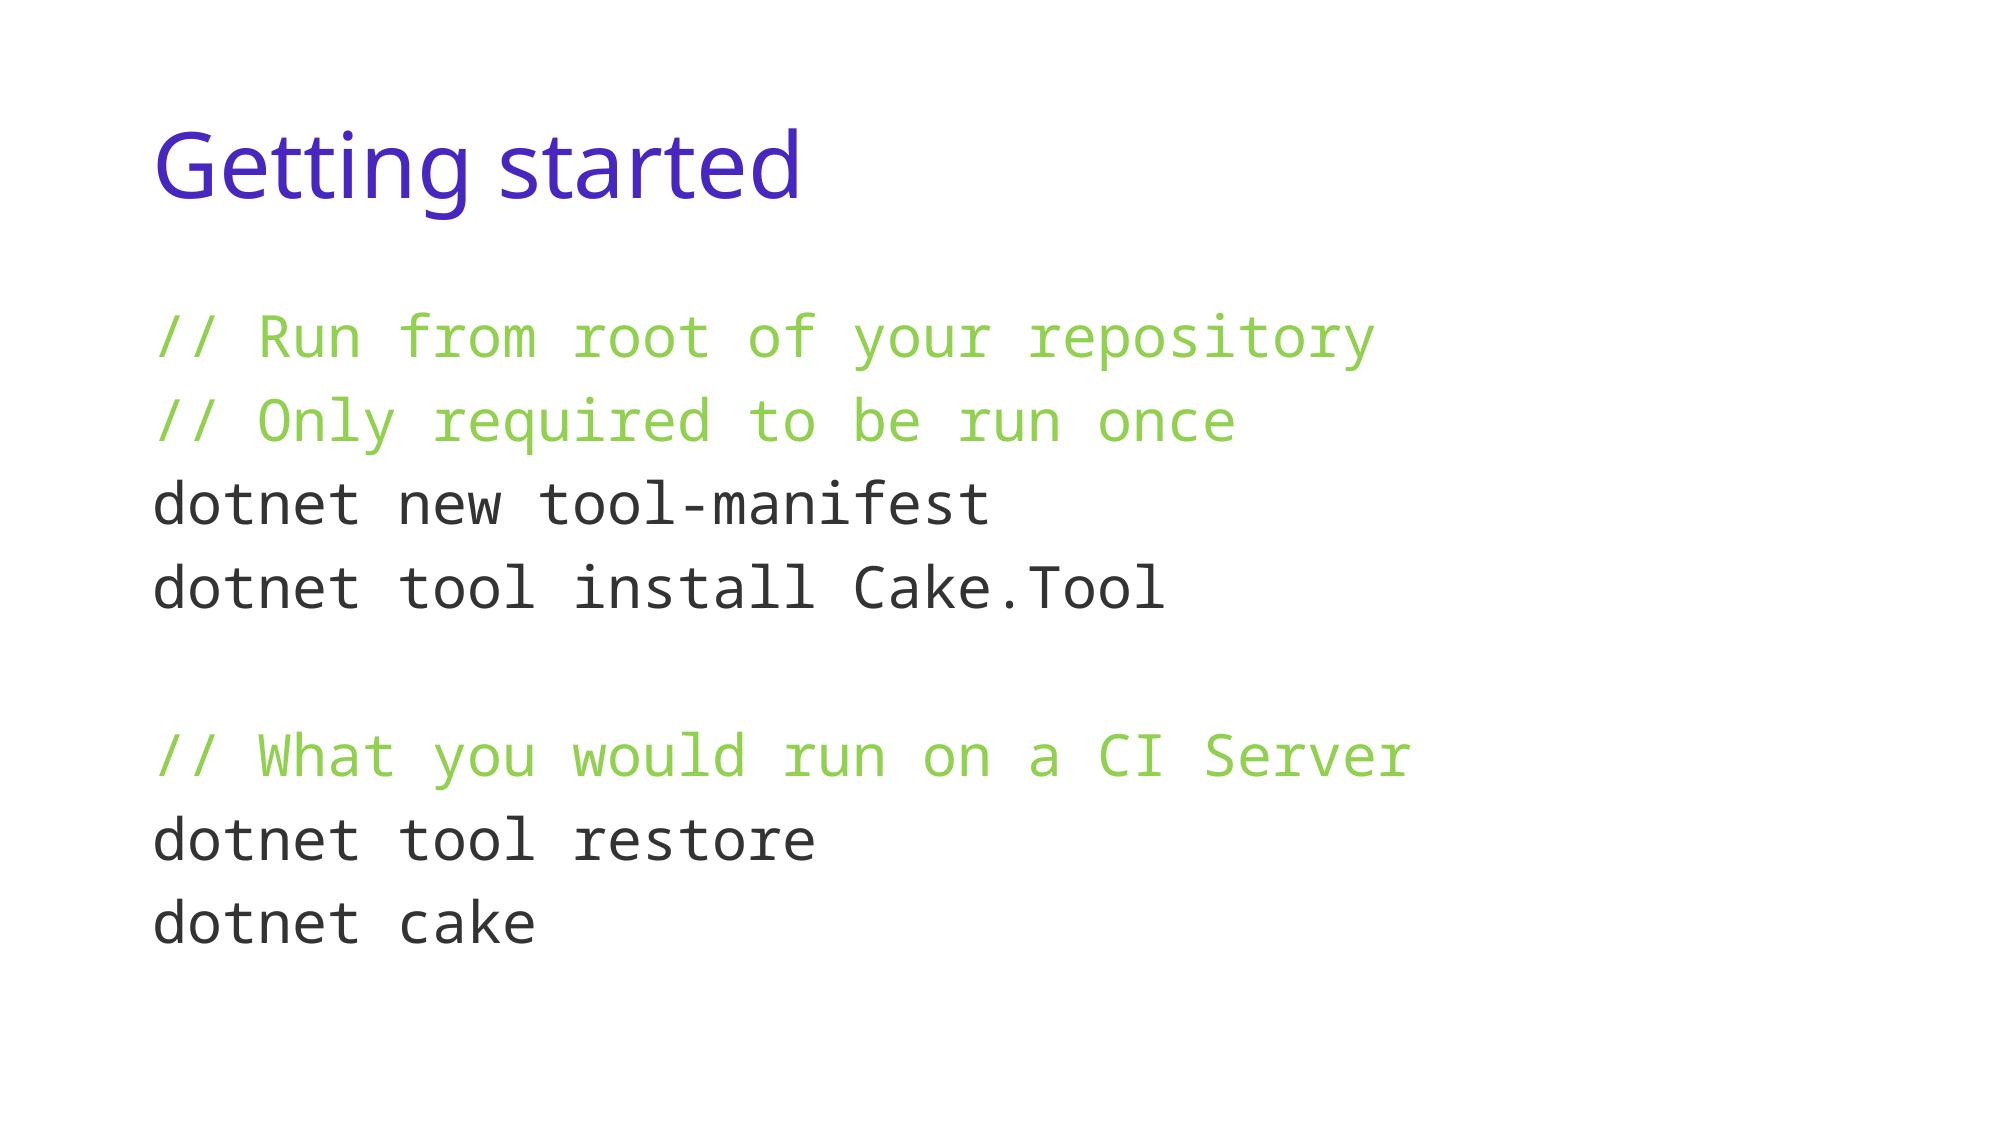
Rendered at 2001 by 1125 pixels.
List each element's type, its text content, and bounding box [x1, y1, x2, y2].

list // Run from root of your repository // Only required to be run once dotnet new tool-manifest dotnet tool install Cake.Tool // What you would run on a CI Server dotnet tool restore dotnet cake [137, 299, 1863, 1014]
title Getting started [137, 59, 1863, 278]
